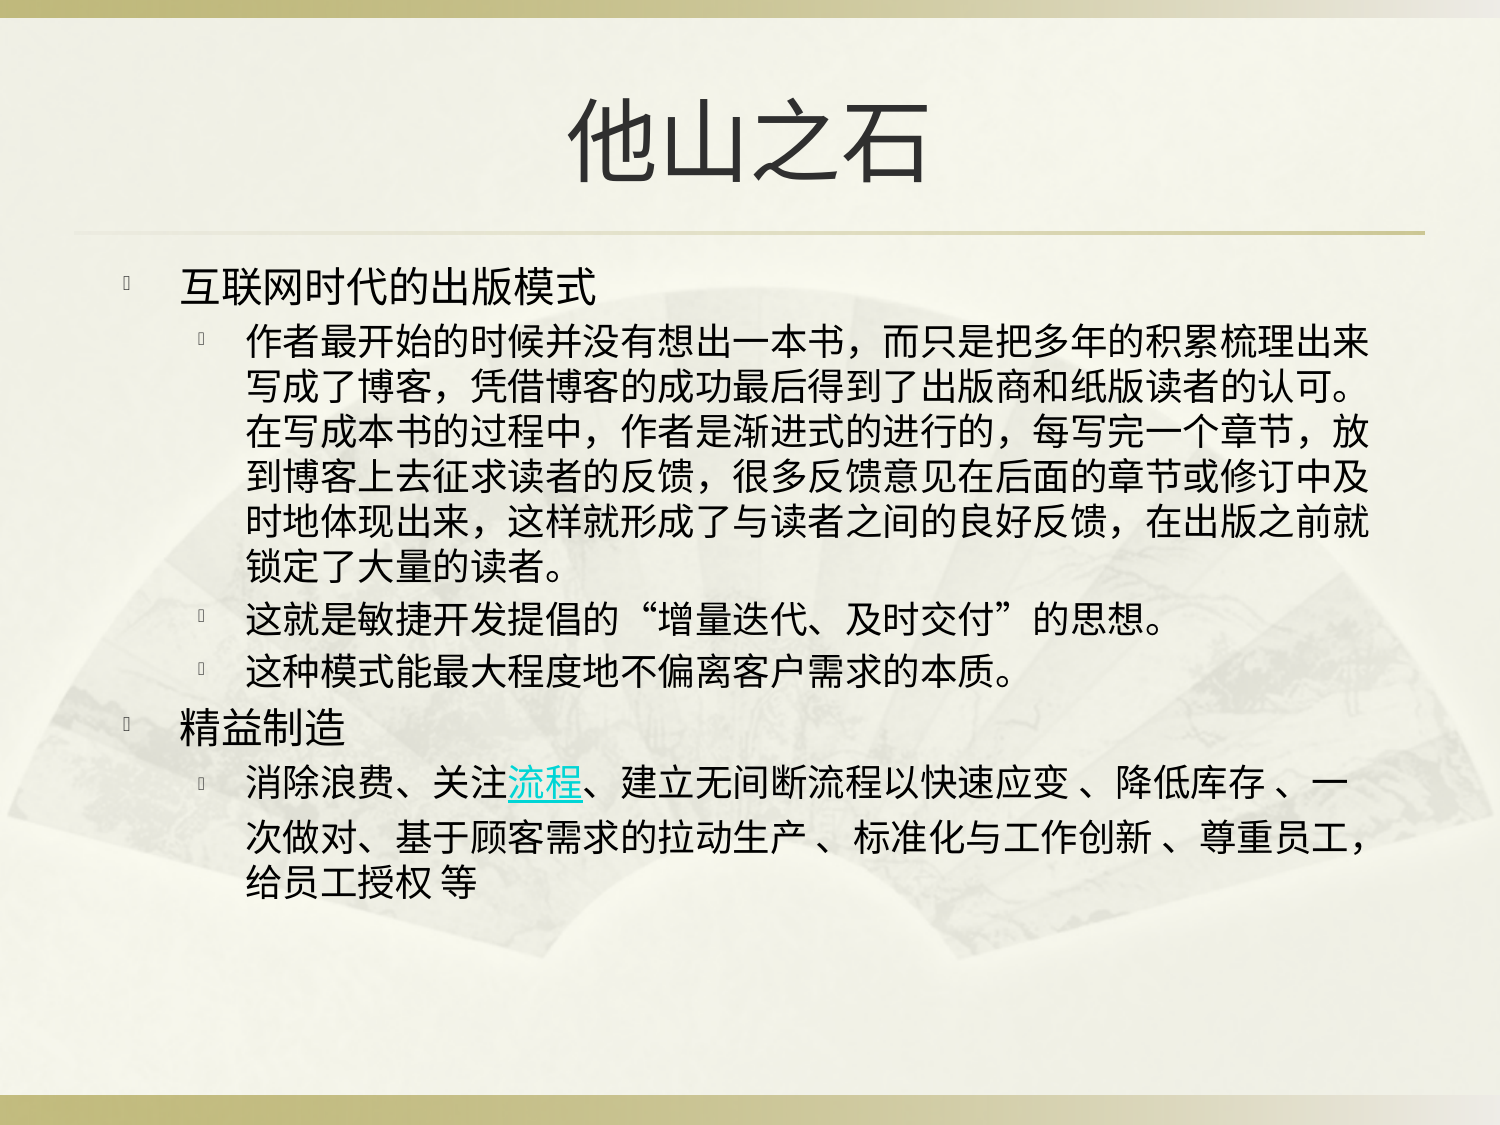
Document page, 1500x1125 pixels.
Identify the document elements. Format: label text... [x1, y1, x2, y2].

title 他山之石 [75, 45, 1425, 233]
list 互联网时代的出版模式 作者最开始的时候并没有想出一本书，而只是把多年的积累梳理出来写成了博客，凭借博客的成功最后得到了出版商和纸版读者的认可。在写成本书的过程中，作者是渐进式的进行的，每写完一个章节，放到博客上去征求读者的反馈，很多反馈意见在后面的章节或修订中及时地体现出来，这样就形成了与读者之间的良好反馈，在出版之前就锁定了大量的读者。 这就是敏捷开发提倡的“增量迭代、及时交付”的思想。 这种模式能最大程度地不偏离客户需求的本质。 精益制造 消除浪费、关注流程、建立无间断流程以快速应变 、降低库存 、一次做对、基于顾客需求的拉动生产 、标准化与工作创新 、尊重员工，给员工授权 等 [108, 253, 1392, 1081]
